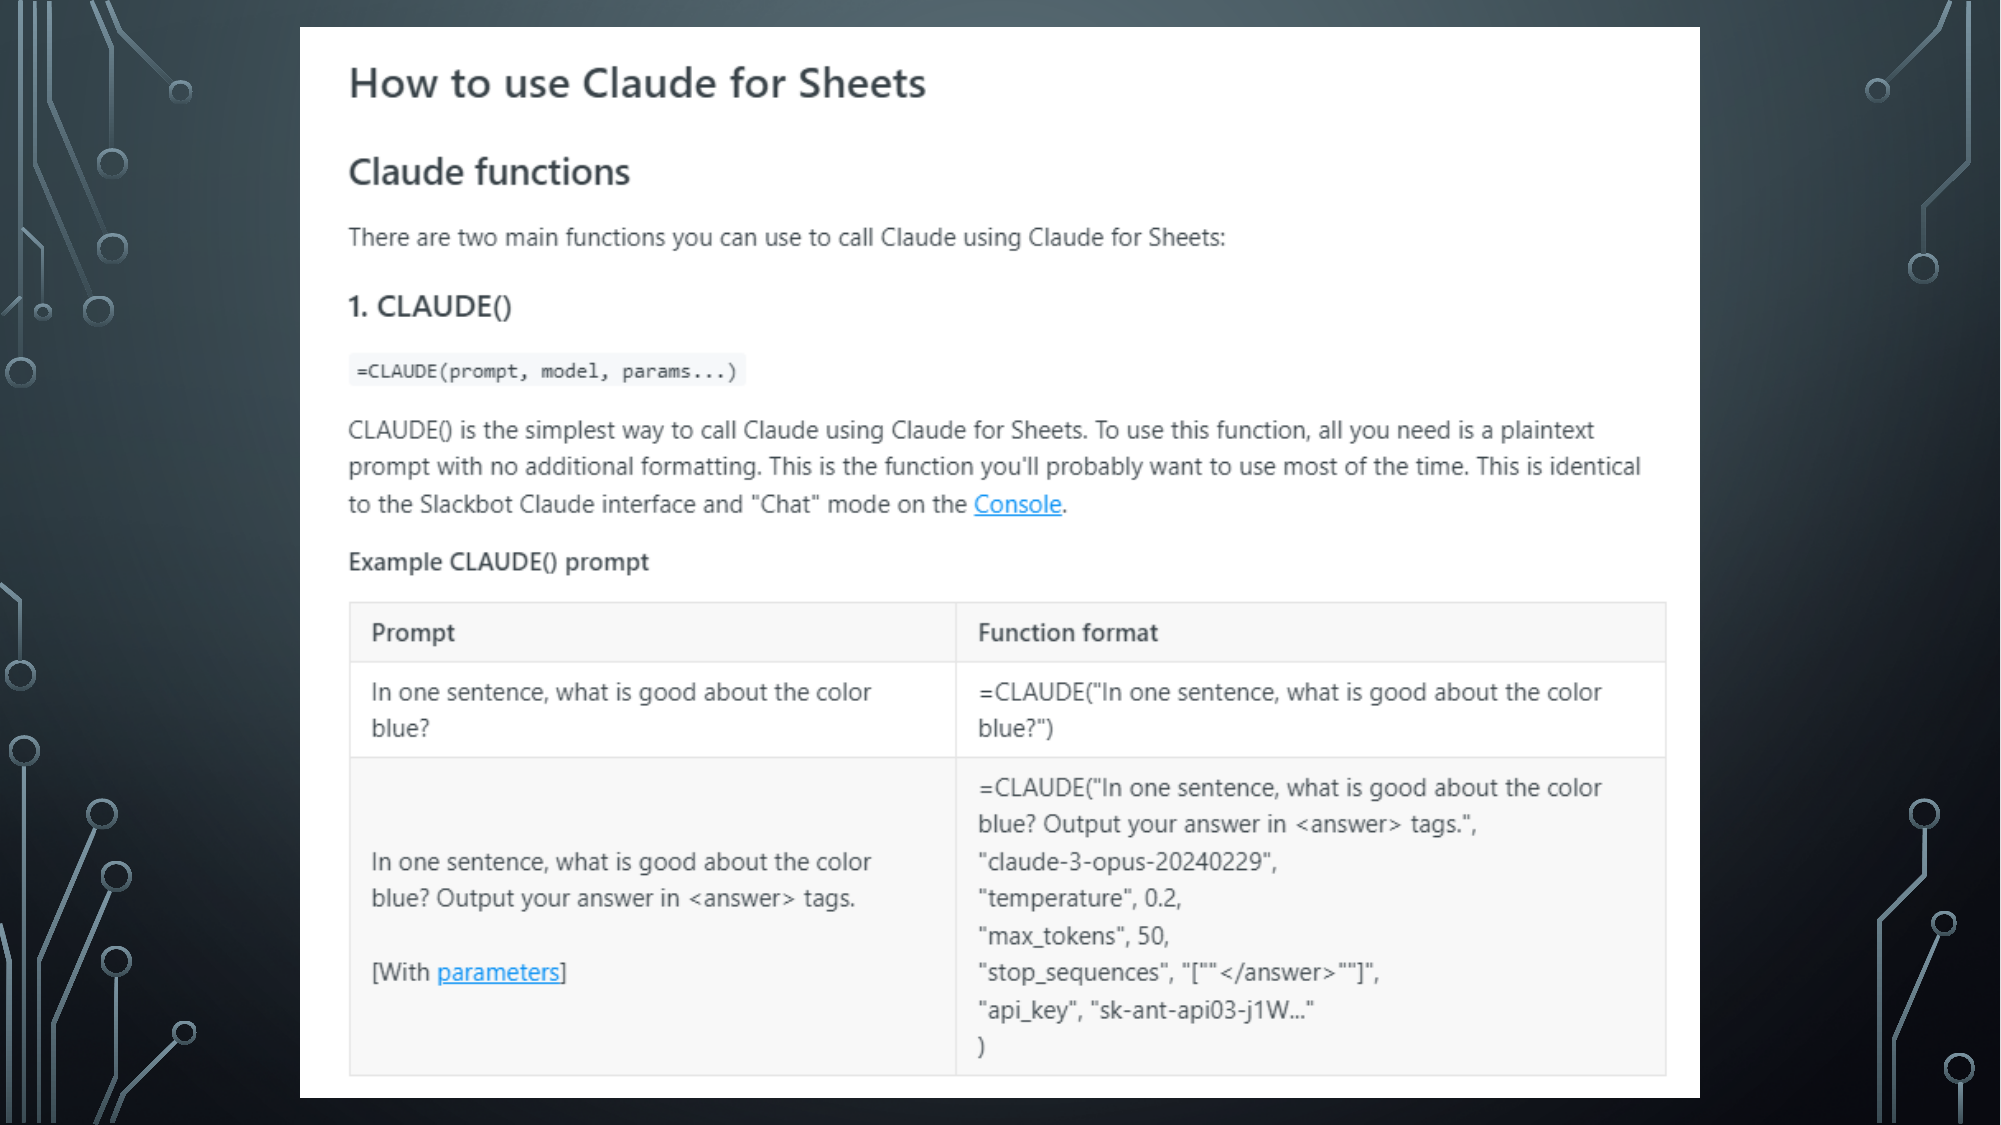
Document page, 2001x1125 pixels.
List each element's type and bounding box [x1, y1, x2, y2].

picture [299, 27, 1700, 1098]
